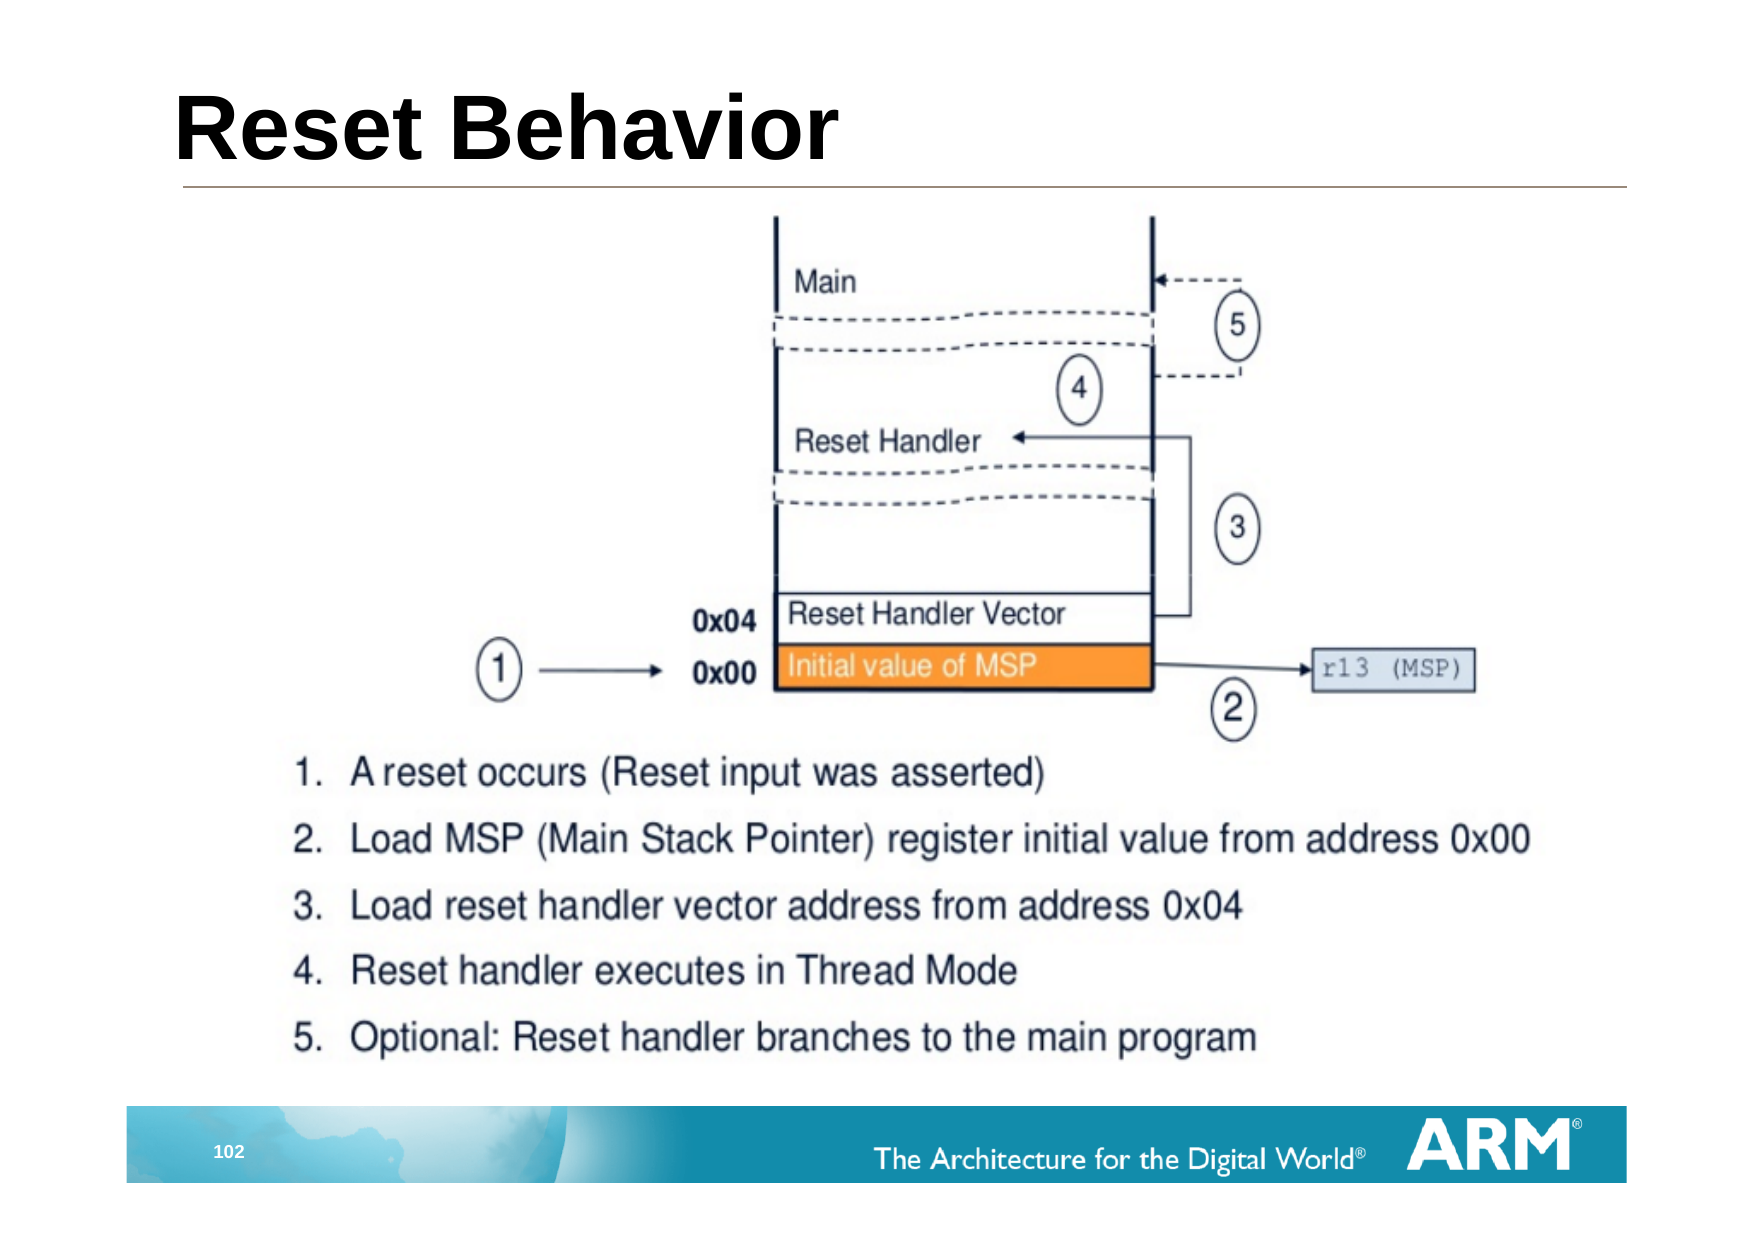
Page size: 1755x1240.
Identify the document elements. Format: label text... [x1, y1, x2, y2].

slide_number 102 [198, 1139, 287, 1187]
picture [126, 1106, 1627, 1183]
title Reset Behavior [173, 80, 1581, 172]
picture [198, 194, 1628, 1083]
